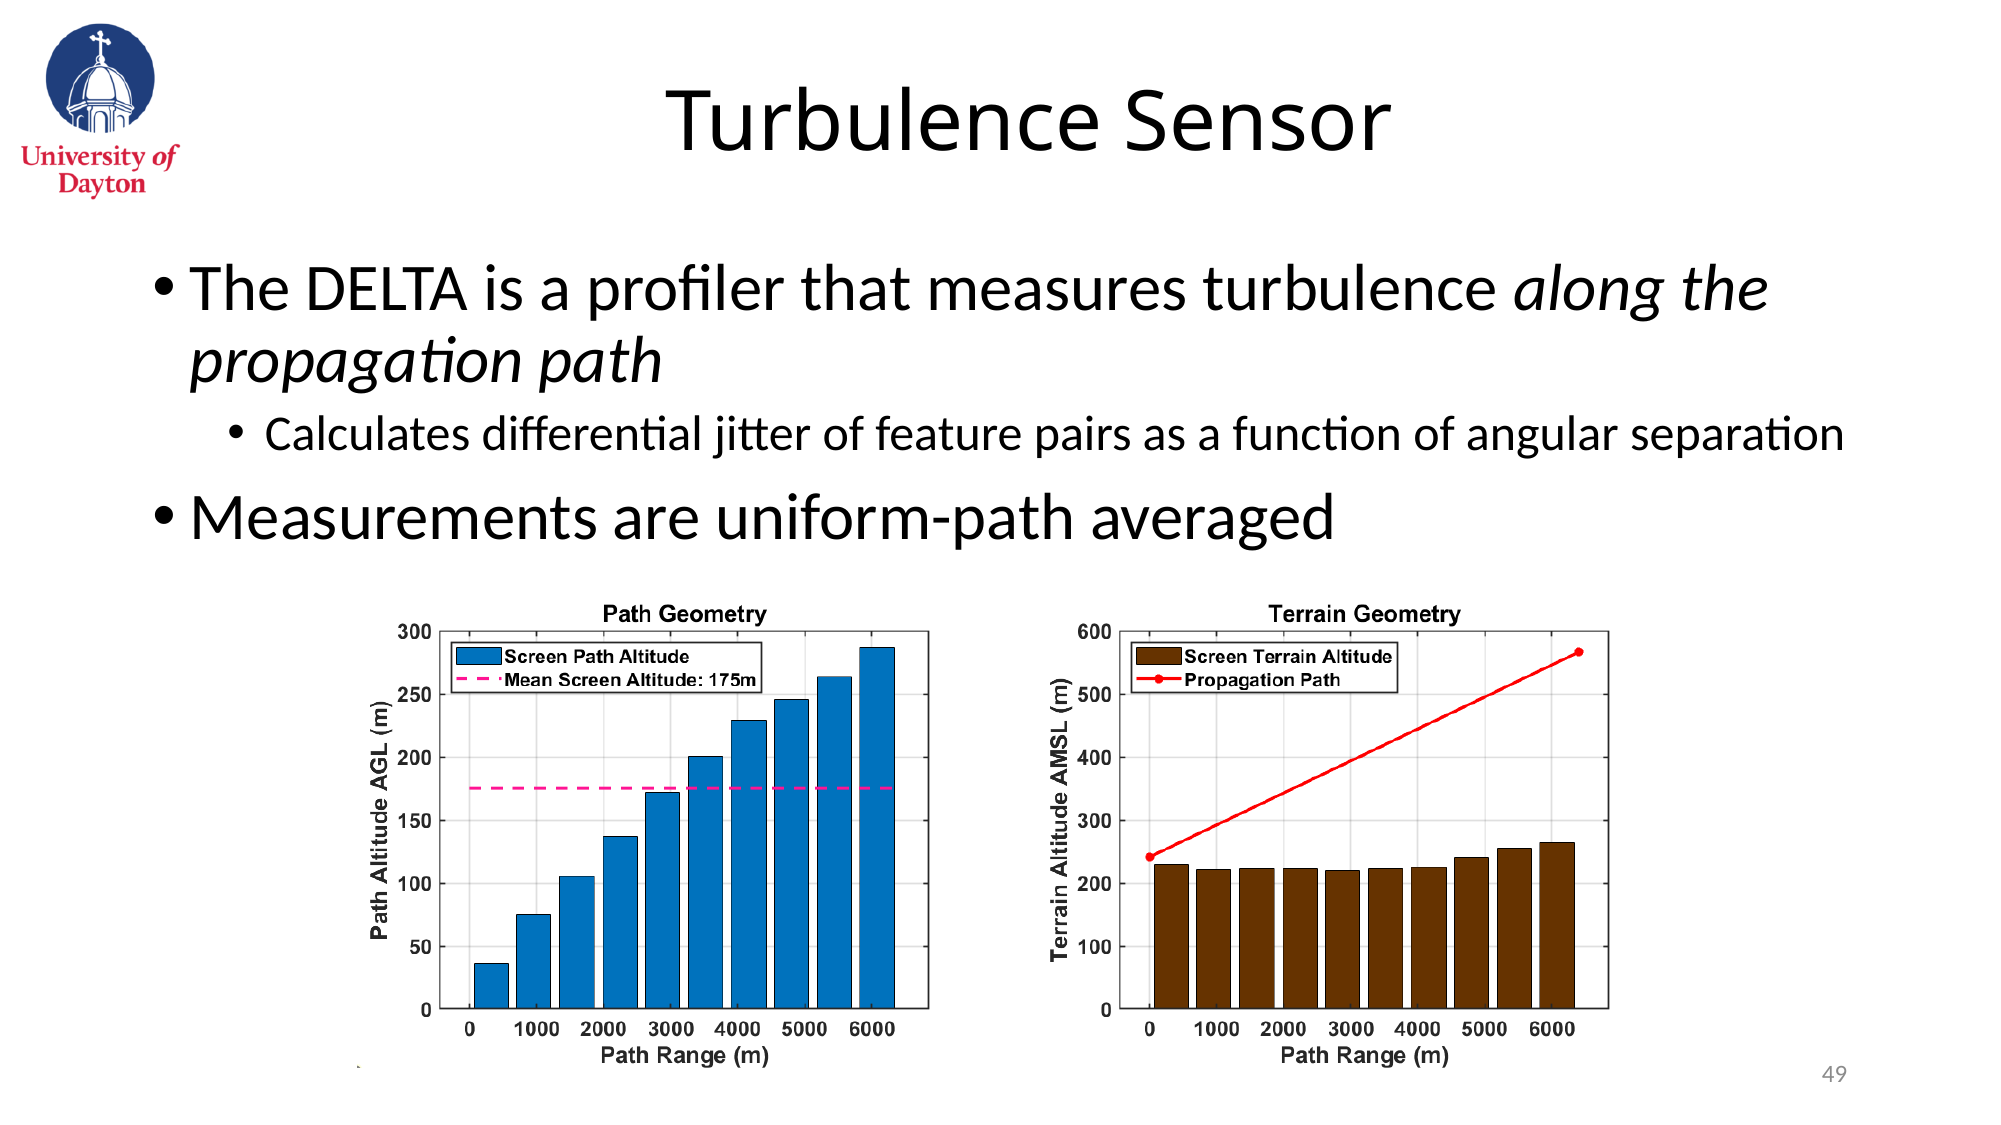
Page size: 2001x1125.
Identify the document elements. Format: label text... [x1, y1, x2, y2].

picture [1037, 595, 1668, 1068]
slide_number 48 [1412, 1042, 1863, 1103]
title Turbulence Sensor [195, 48, 1863, 200]
picture [357, 595, 988, 1068]
list The DELTA is a profiler that measures turbulence along the propagation path Calculates differential jitter of feature pairs as a function of angular separation Measurements are uniform-path averaged [137, 245, 1881, 1014]
